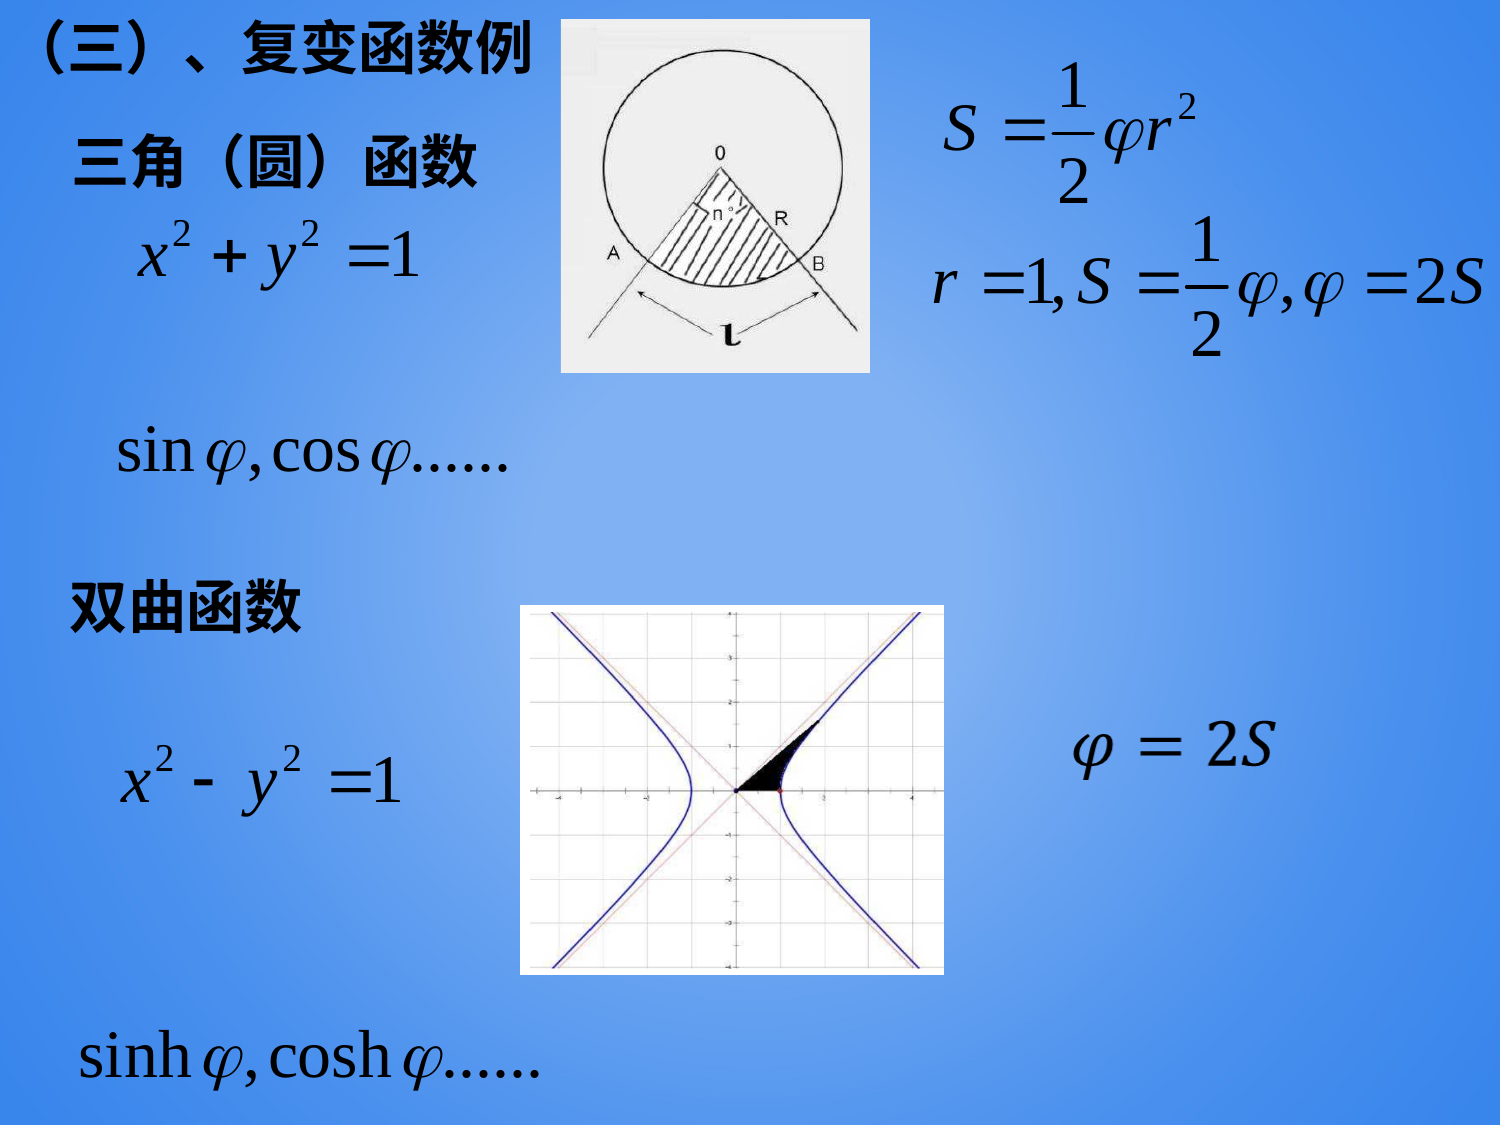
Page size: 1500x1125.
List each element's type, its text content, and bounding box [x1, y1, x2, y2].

text_box （三）、复变函数例 [0, 3, 549, 89]
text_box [107, 408, 521, 500]
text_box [70, 1014, 551, 1106]
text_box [107, 728, 408, 831]
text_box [921, 196, 1500, 372]
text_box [125, 203, 426, 306]
picture [0, 0, 1500, 1125]
text_box 三角（圆）函数 [56, 117, 495, 203]
text_box 双曲函数 [55, 563, 318, 648]
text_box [932, 42, 1210, 196]
text_box [1045, 694, 1302, 790]
